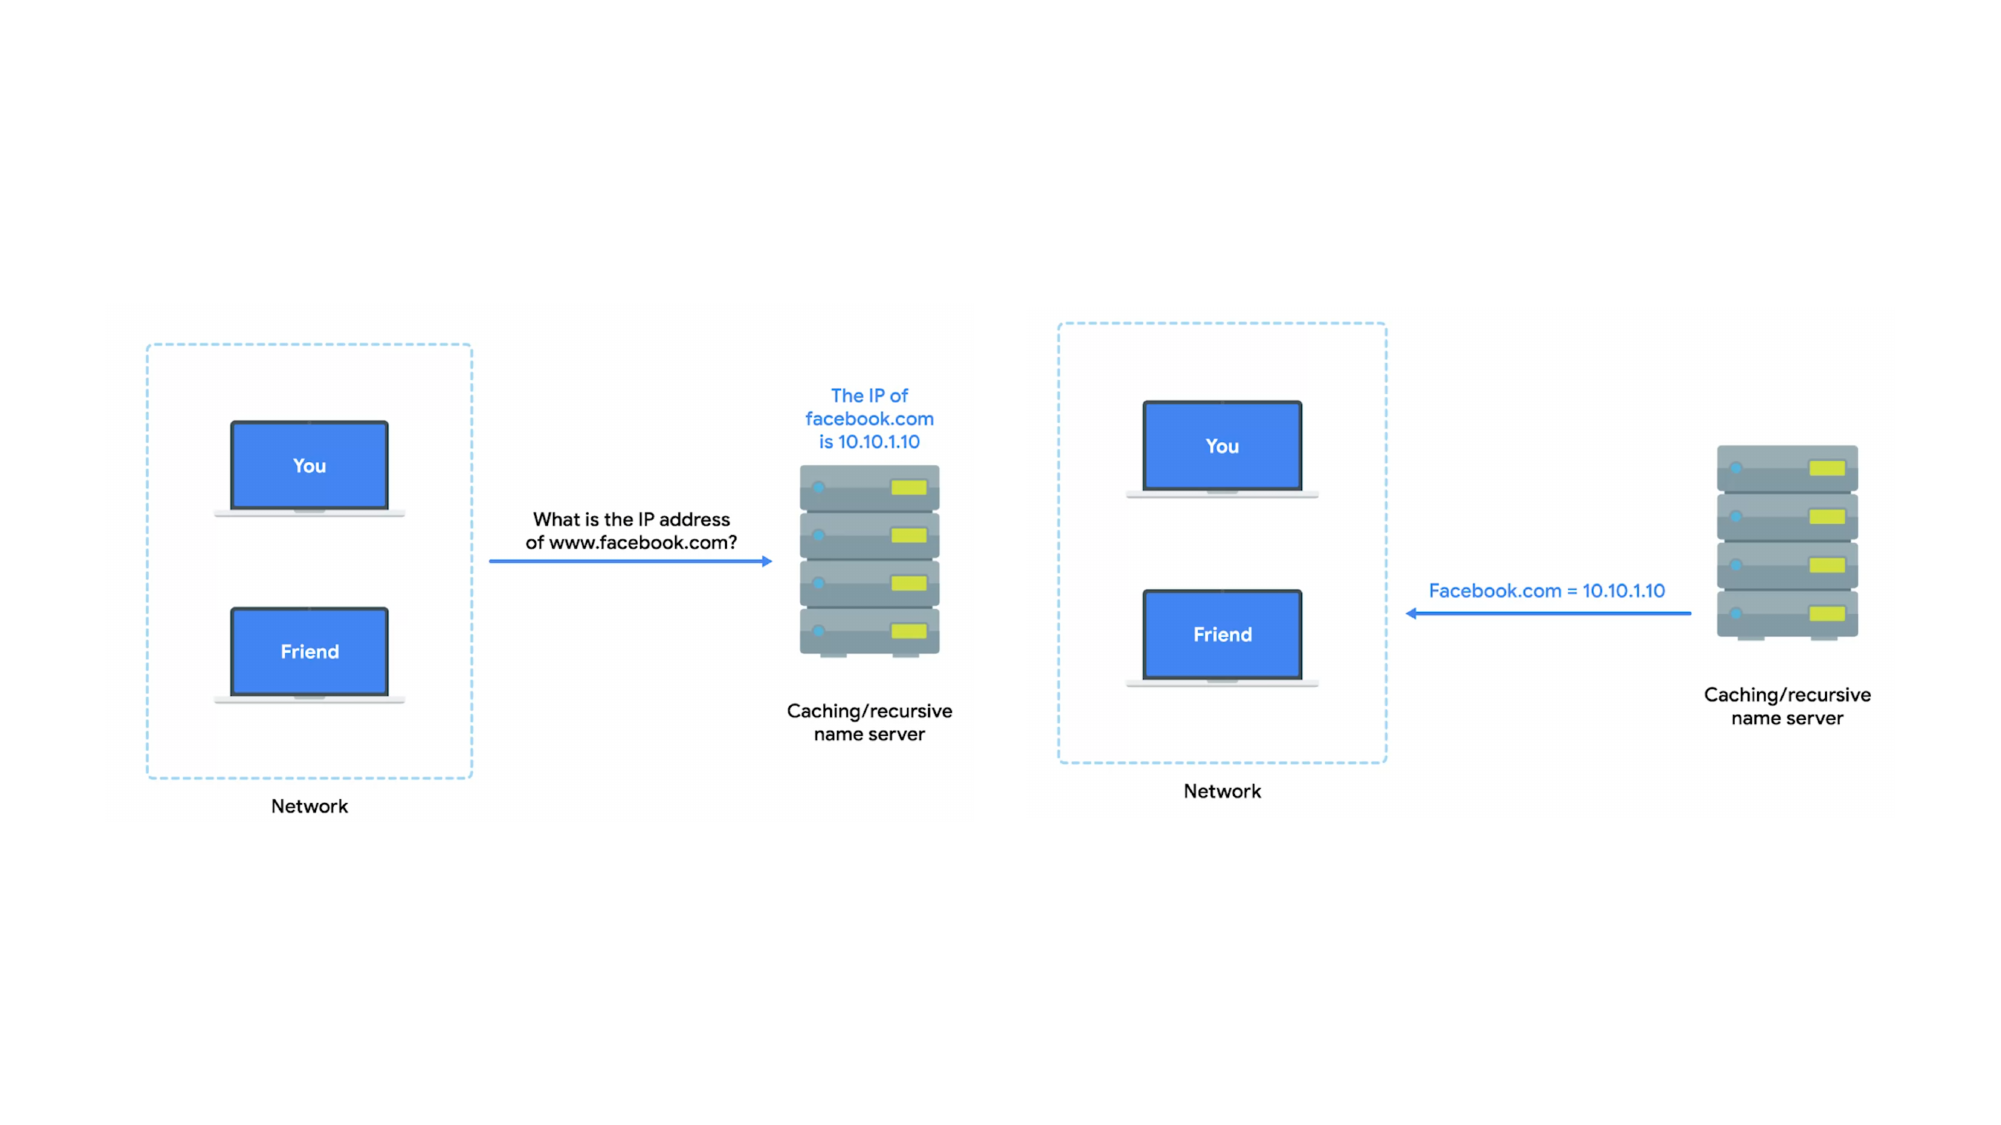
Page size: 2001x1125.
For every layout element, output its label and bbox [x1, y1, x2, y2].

picture [1026, 307, 1895, 818]
picture [105, 303, 974, 822]
